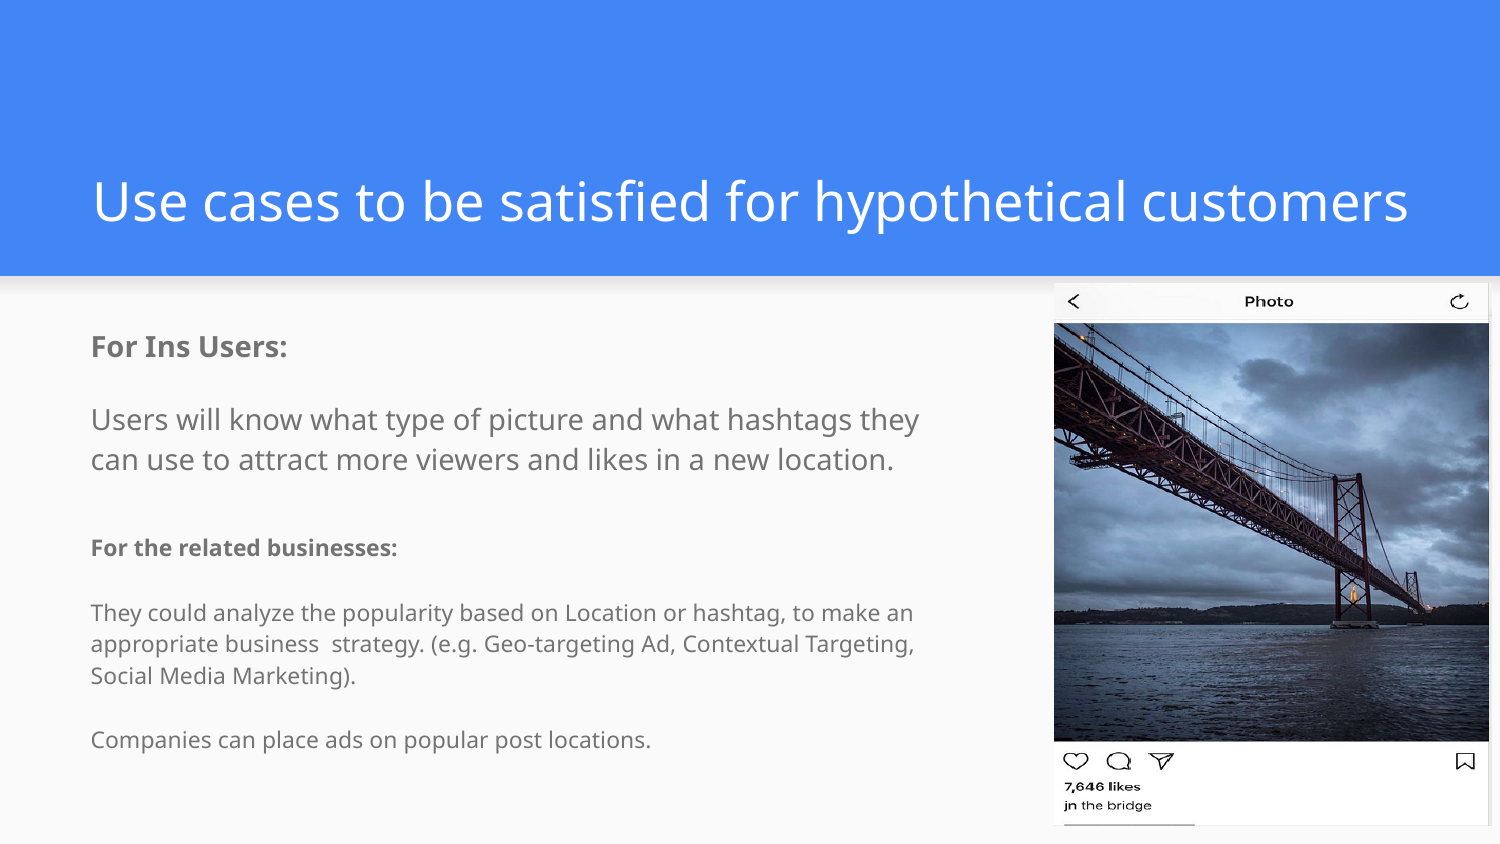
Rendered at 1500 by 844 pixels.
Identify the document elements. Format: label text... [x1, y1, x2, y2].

list For Ins Users: Users will know what type of picture and what hashtags they can use to attract more viewers and likes in a new location. [75, 307, 960, 514]
title Use cases to be satisfied for hypothetical customers [77, 121, 1427, 248]
list For the related businesses: They could analyze the popularity based on Location or hashtag, to make an appropriate business strategy. (e.g. Geo-targeting Ad, Contextual Targeting, Social Media Marketing). Companies can place ads on popular post locations. [75, 514, 978, 844]
picture [1053, 283, 1492, 826]
